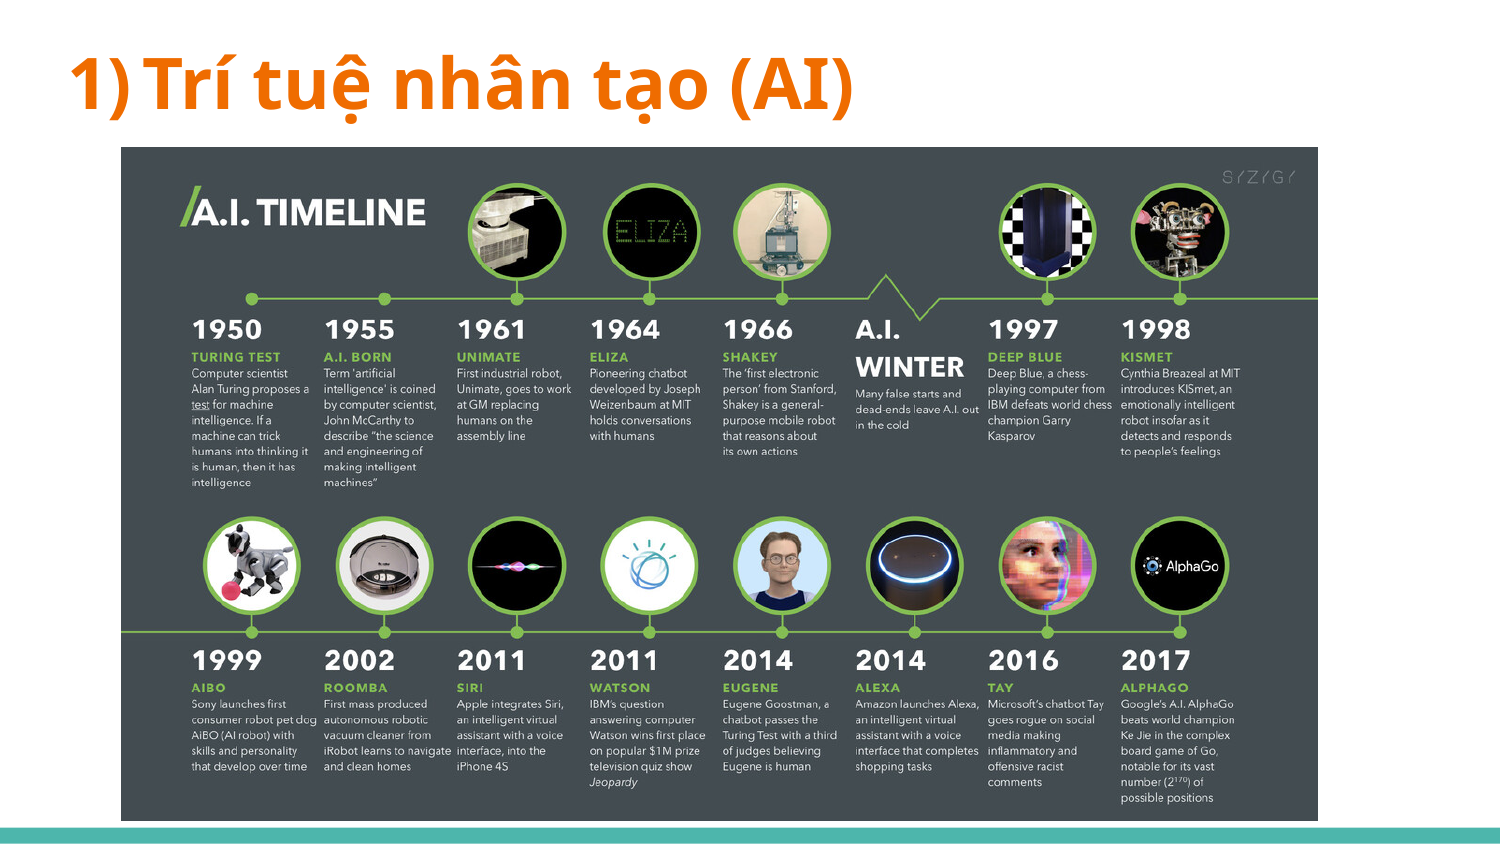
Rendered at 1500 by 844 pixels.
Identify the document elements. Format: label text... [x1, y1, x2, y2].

title Trí tuệ nhân tạo (AI) [48, 23, 1447, 140]
picture [121, 147, 1319, 822]
